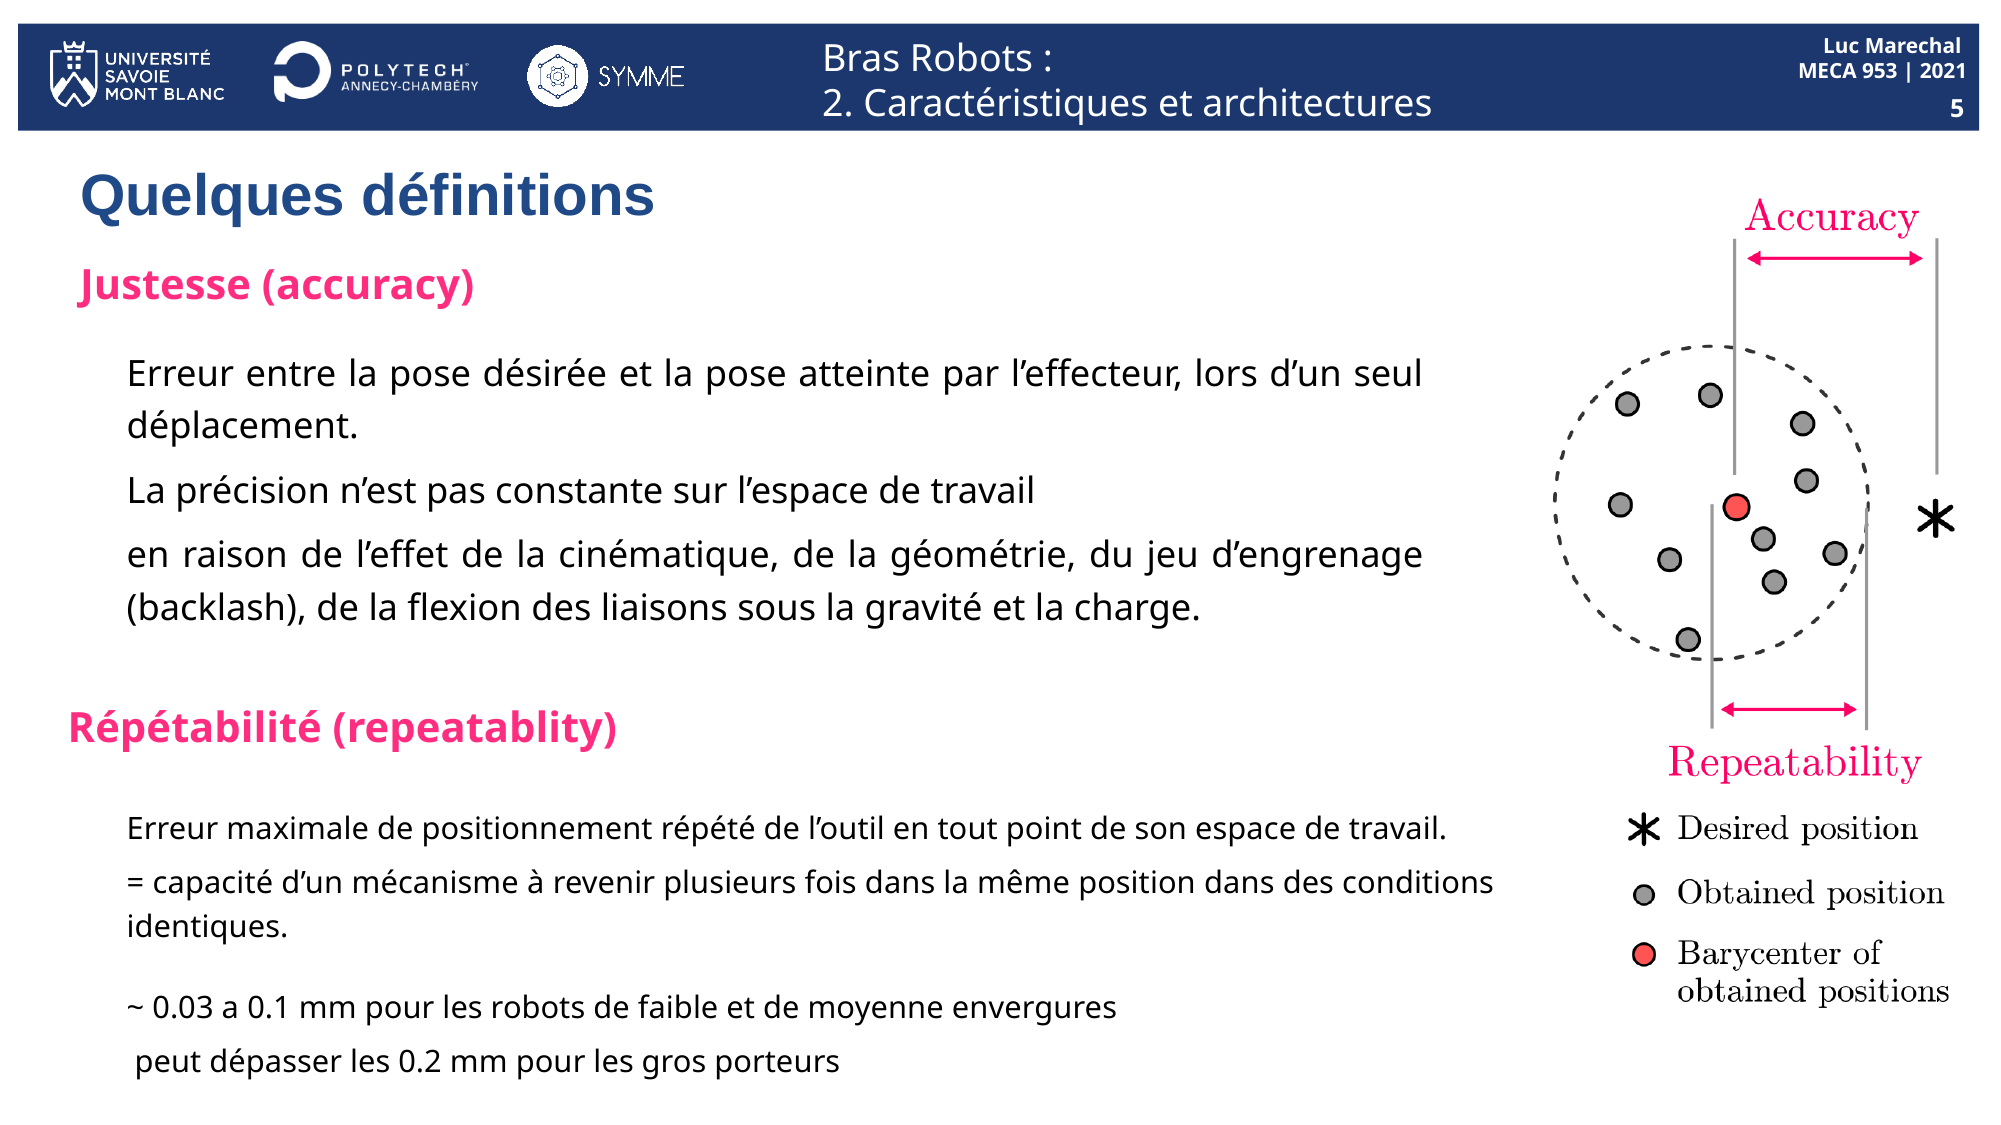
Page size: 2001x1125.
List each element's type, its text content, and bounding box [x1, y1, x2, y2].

picture [527, 45, 684, 107]
slide_number 5 [1804, 79, 1980, 140]
picture [1550, 173, 1967, 1025]
text_box Erreur maximale de positionnement répété de l’outil en tout point de son espace de travail. = capacité d’un mécanisme à revenir plusieurs fois dans la même position dans des conditions identiques. ~ 0.03 a 0.1 mm pour les robots de faible et de moyenne envergures peut dépasser les 0.2 mm pour les gros porteurs [111, 794, 1511, 1091]
text_box Répétabilité (repeatablity) [52, 698, 1550, 777]
title Quelques définitions [65, 154, 1791, 239]
picture [274, 41, 478, 102]
text_box Justesse (accuracy) [65, 256, 1550, 335]
picture [50, 41, 224, 107]
list Erreur entre la pose désirée et la pose atteinte par l’effecteur, lors d’un seul déplacement. La précision n’est pas constante sur l’espace de travail en raison de l’effet de la cinématique, de la géométrie, du jeu d’engrenage (backlash), de la flexion des liaisons sous la gravité et la charge. [111, 334, 1439, 681]
